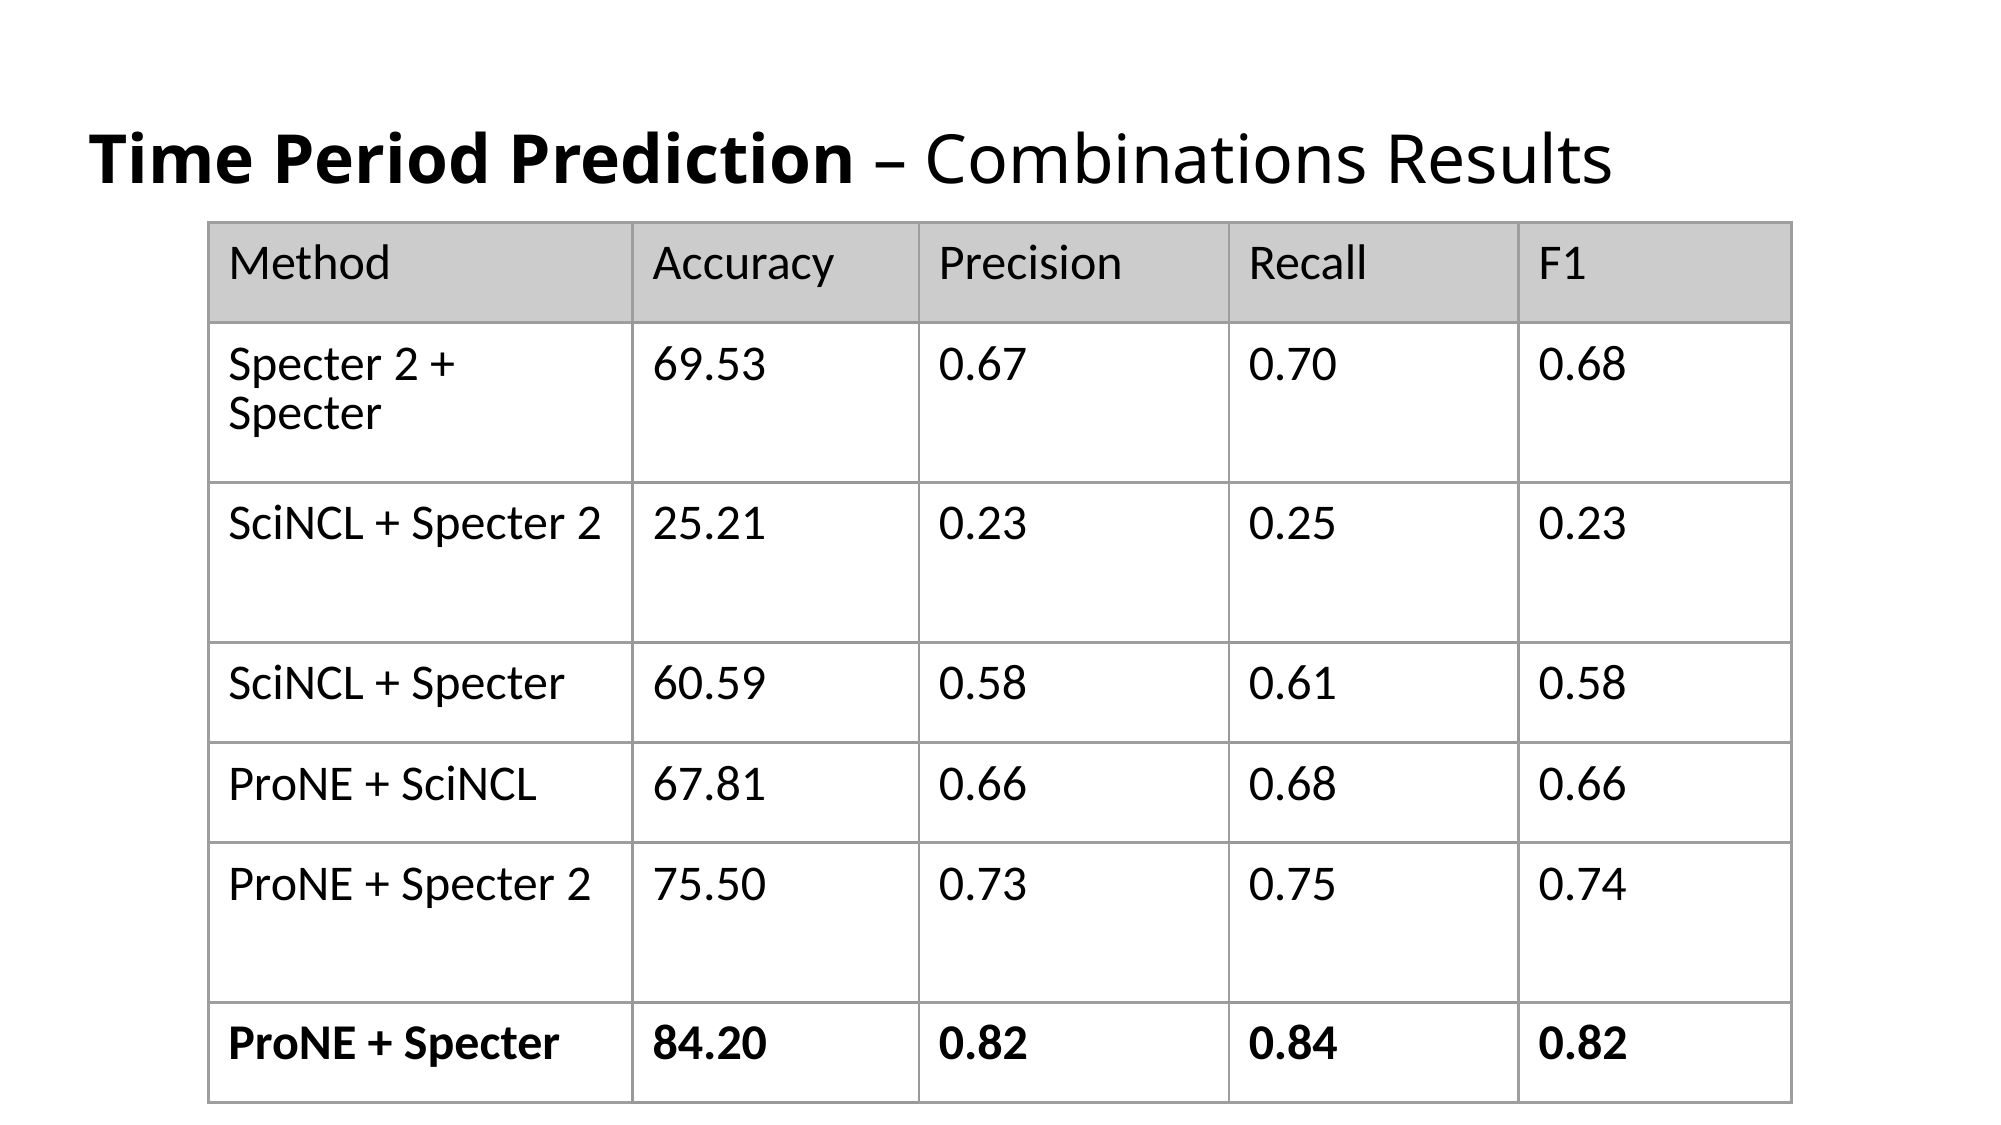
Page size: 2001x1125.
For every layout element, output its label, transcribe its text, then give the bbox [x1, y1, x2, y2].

table_cell 84.20 [634, 1004, 918, 1101]
table_cell ProNE + SciNCL [210, 744, 631, 841]
table_cell 0.66 [1520, 744, 1790, 841]
table_header Precision [920, 224, 1228, 321]
table_cell 75.50 [634, 844, 918, 1001]
table_cell 0.68 [1230, 744, 1517, 841]
table_cell 0.58 [1520, 644, 1790, 741]
table_cell 0.25 [1230, 484, 1517, 641]
table_cell 0.61 [1230, 644, 1517, 741]
table_header F1 [1520, 224, 1790, 321]
table_cell 0.67 [920, 324, 1228, 481]
table_cell 0.74 [1520, 844, 1790, 1001]
table_cell 67.81 [634, 744, 918, 841]
table_cell 0.82 [920, 1004, 1228, 1101]
table_cell 69.53 [634, 324, 918, 481]
table_cell 0.23 [920, 484, 1228, 641]
table_cell ProNE + Specter 2 [210, 844, 631, 1001]
title Time Period Prediction – Combinations Results [68, 97, 1932, 223]
table_cell 0.23 [1520, 484, 1790, 641]
table_cell Specter 2 + Specter [210, 324, 631, 481]
table_cell 0.68 [1520, 324, 1790, 481]
table_cell 0.73 [920, 844, 1228, 1001]
table_header Accuracy [634, 224, 918, 321]
table_header Recall [1230, 224, 1517, 321]
table_cell SciNCL + Specter [210, 644, 631, 741]
table_cell 60.59 [634, 644, 918, 741]
table_cell 0.82 [1520, 1004, 1790, 1101]
table_cell SciNCL + Specter 2 [210, 484, 631, 641]
table_cell 25.21 [634, 484, 918, 641]
table_cell 0.58 [920, 644, 1228, 741]
table_cell 0.70 [1230, 324, 1517, 481]
table_cell 0.66 [920, 744, 1228, 841]
table_header Method [210, 224, 631, 321]
table_cell 0.84 [1230, 1004, 1517, 1101]
table_cell ProNE + Specter [210, 1004, 631, 1101]
table_cell 0.75 [1230, 844, 1517, 1001]
